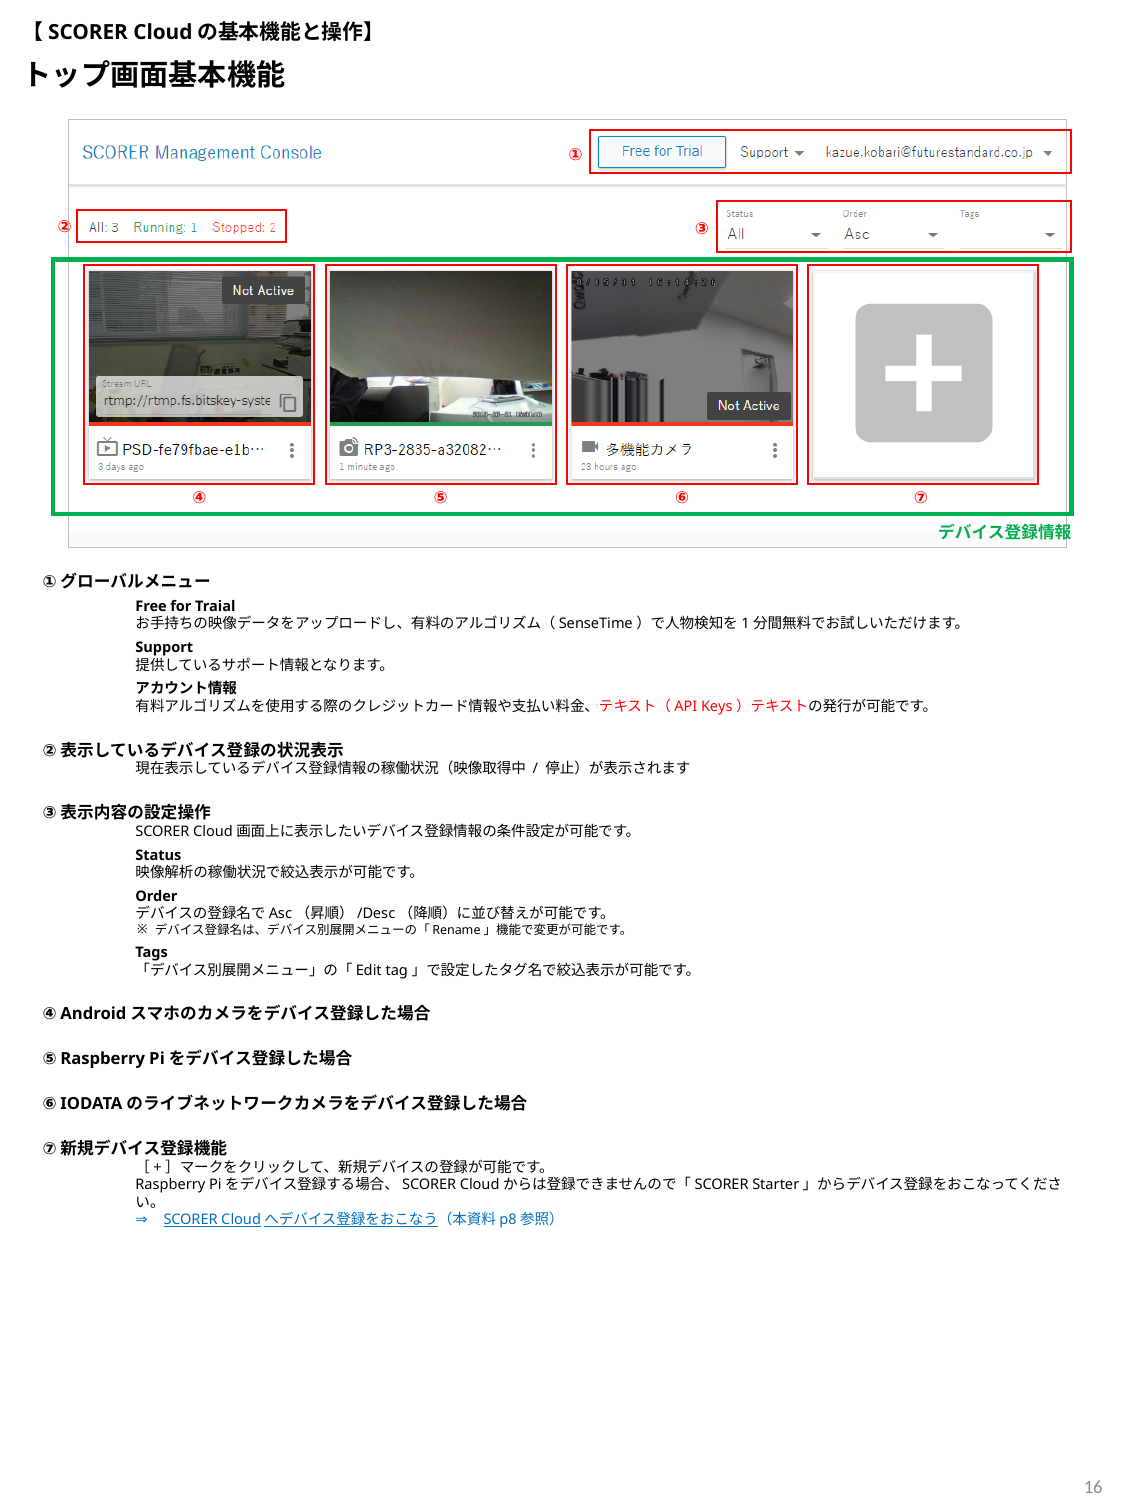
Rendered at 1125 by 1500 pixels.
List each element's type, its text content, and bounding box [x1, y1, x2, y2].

text_box グローバルメニュー Free for Traial お手持ちの映像データをアップロードし、有料のアルゴリズム（SenseTime）で人物検知を1分間無料でお試しいただけます。 Support 提供しているサポート情報となります。 アカウント情報 有料アルゴリズムを使用する際のクレジットカード情報や支払い料金、テキスト（API Keys）テキストの発行が可能です。 表示しているデバイス登録の状況表示 現在表示しているデバイス登録情報の稼働状況（映像取得中 / 停止）が表示されます 表示内容の設定操作 SCORER Cloud画面上に表示したいデバイス登録情報の条件設定が可能です。 Status 映像解析の稼働状況で絞込表示が可能です。 Order デバイスの登録名でAsc（昇順）/Desc（降順）に並び替えが可能です。 デバイス登録名は、デバイス別展開メニューの「Rename」機能で変更が可能です。 Tags 「デバイス別展開メニュー」の「Edit tag」で設定したタグ名で絞込表示が可能です。 Androidスマホのカメラをデバイス登録した場合 Raspberry Piをデバイス登録した場合 IODATAのライブネットワークカメラをデバイス登録した場合 新規デバイス登録機能 ［+］マークをクリックして、新規デバイスの登録が可能です。 Raspberry Piをデバイス登録する場合、SCORER Cloudからは登録できませんので「SCORER Starter」からデバイス登録をおこなってください。 SCORER Cloudへデバイス登録をおこなう（本資料p8参照） [27, 570, 1091, 1241]
picture [68, 119, 1066, 547]
text_box [1066, 200, 1072, 253]
text_box [1066, 129, 1072, 174]
text_box デバイス登録情報 [932, 515, 1084, 548]
slide_number 16 [864, 1470, 1118, 1500]
text_box [1066, 258, 1072, 515]
text_box ② [57, 216, 68, 237]
text_box [52, 258, 68, 515]
text_box 【SCORER Cloudの基本機能と操作】 トップ画面基本機能 [7, 11, 1024, 103]
